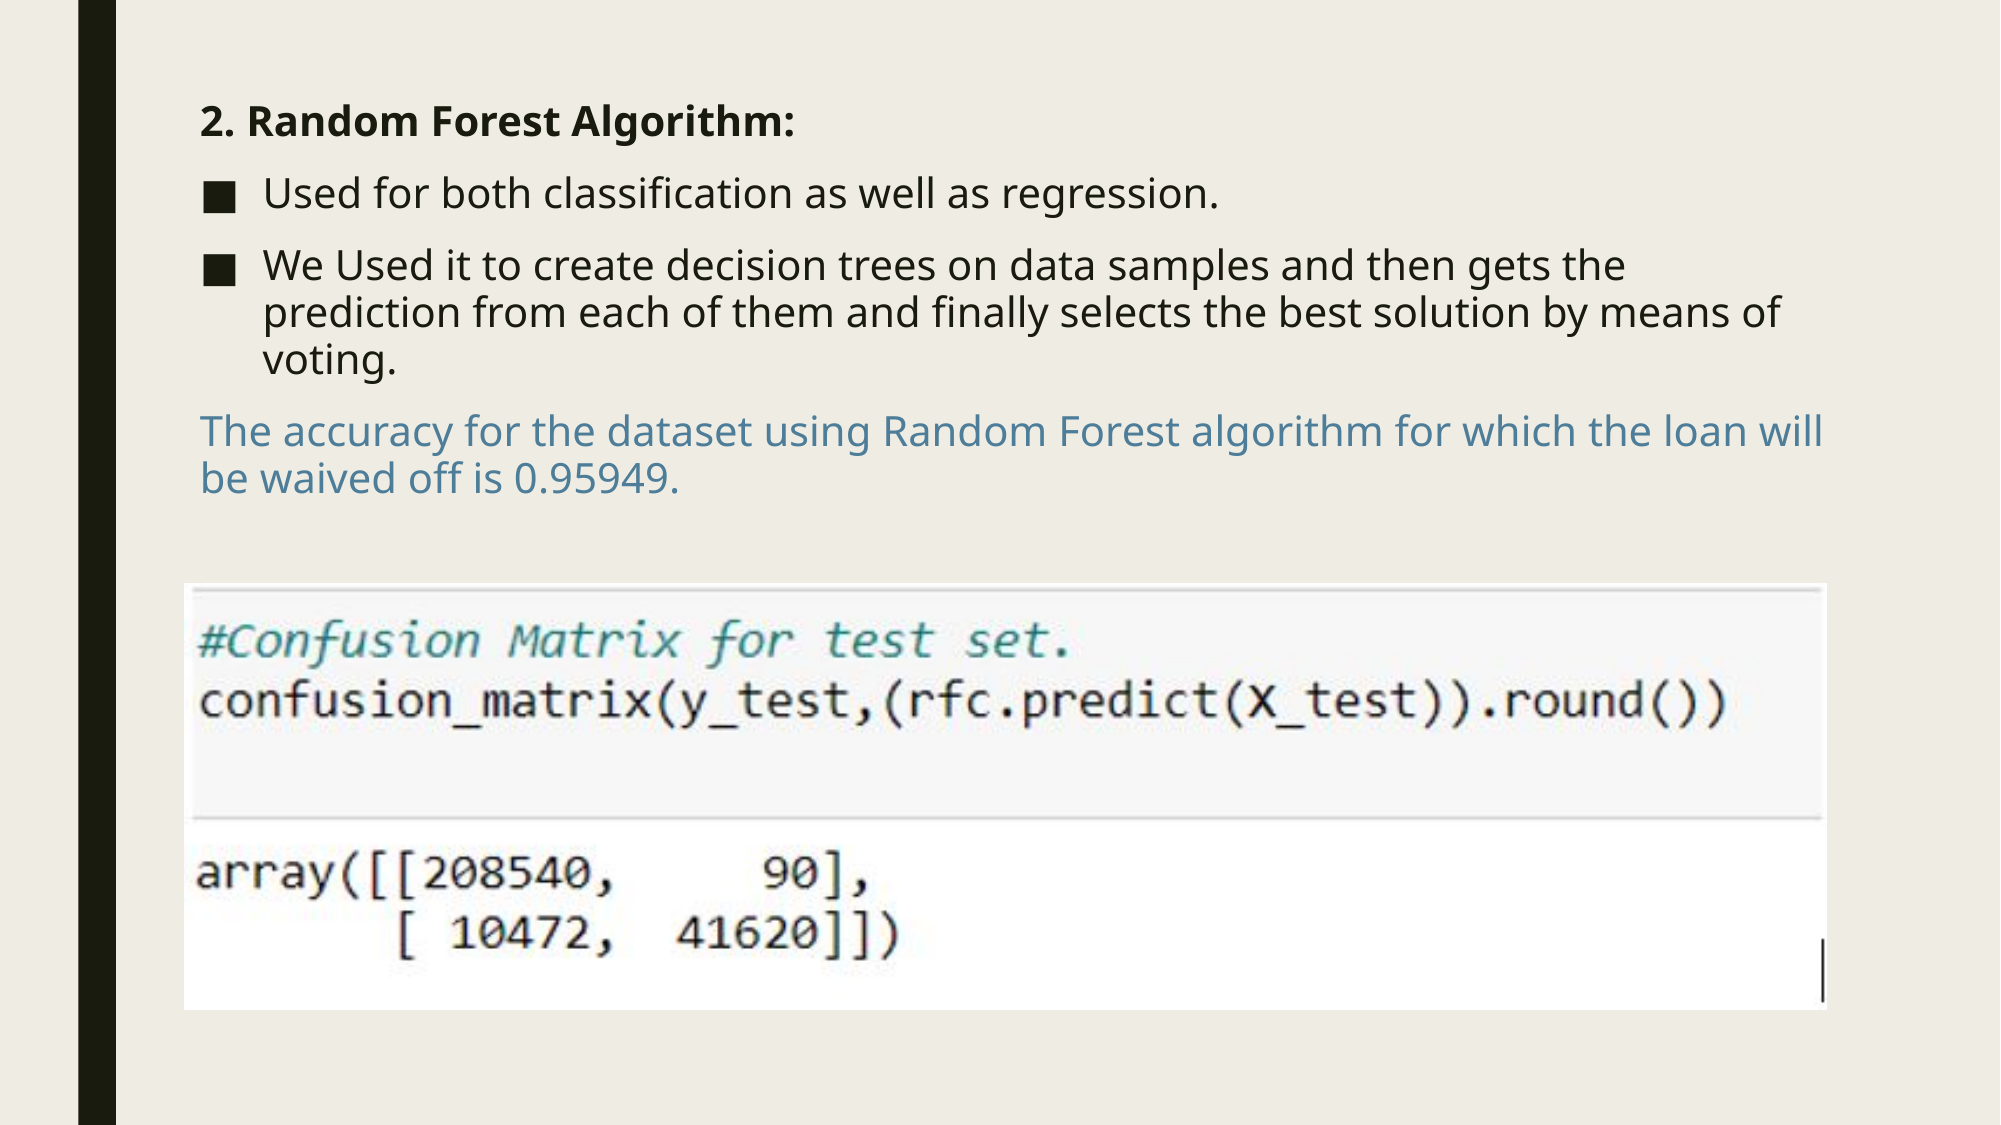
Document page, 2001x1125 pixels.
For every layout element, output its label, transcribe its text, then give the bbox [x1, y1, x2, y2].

list 2. Random Forest Algorithm: Used for both classification as well as regression. We Used it to create decision trees on data samples and then gets the prediction from each of them and finally selects the best solution by means of voting. The accuracy for the dataset using Random Forest algorithm for which the loan will be waived off is 0.95949. [184, 91, 1850, 1040]
picture [184, 583, 1827, 1010]
